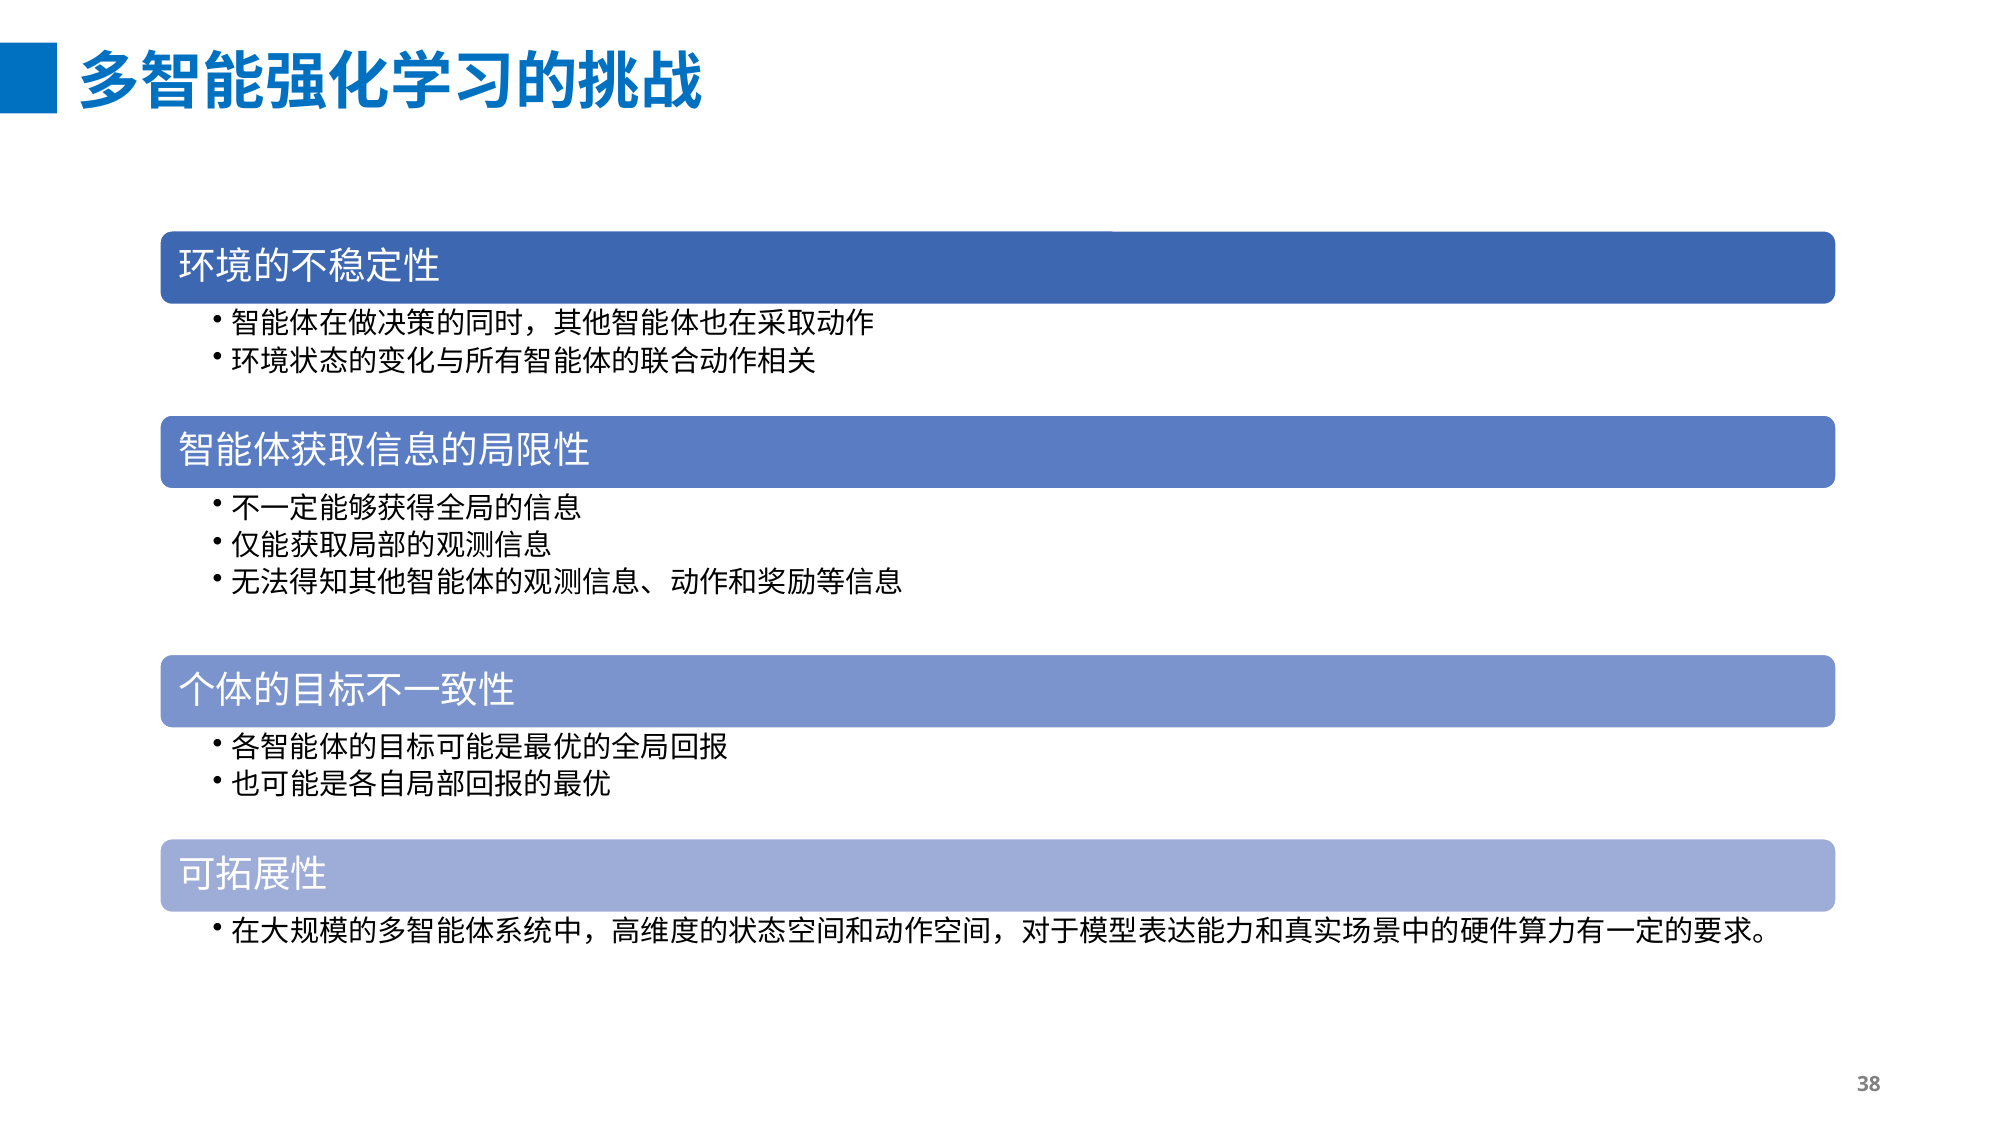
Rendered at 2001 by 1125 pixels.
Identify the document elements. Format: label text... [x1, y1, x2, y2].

slide_number 38 [1836, 1073, 1896, 1095]
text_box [159, 195, 1837, 1003]
list 多智能强化学习的挑战 [77, 49, 1588, 107]
